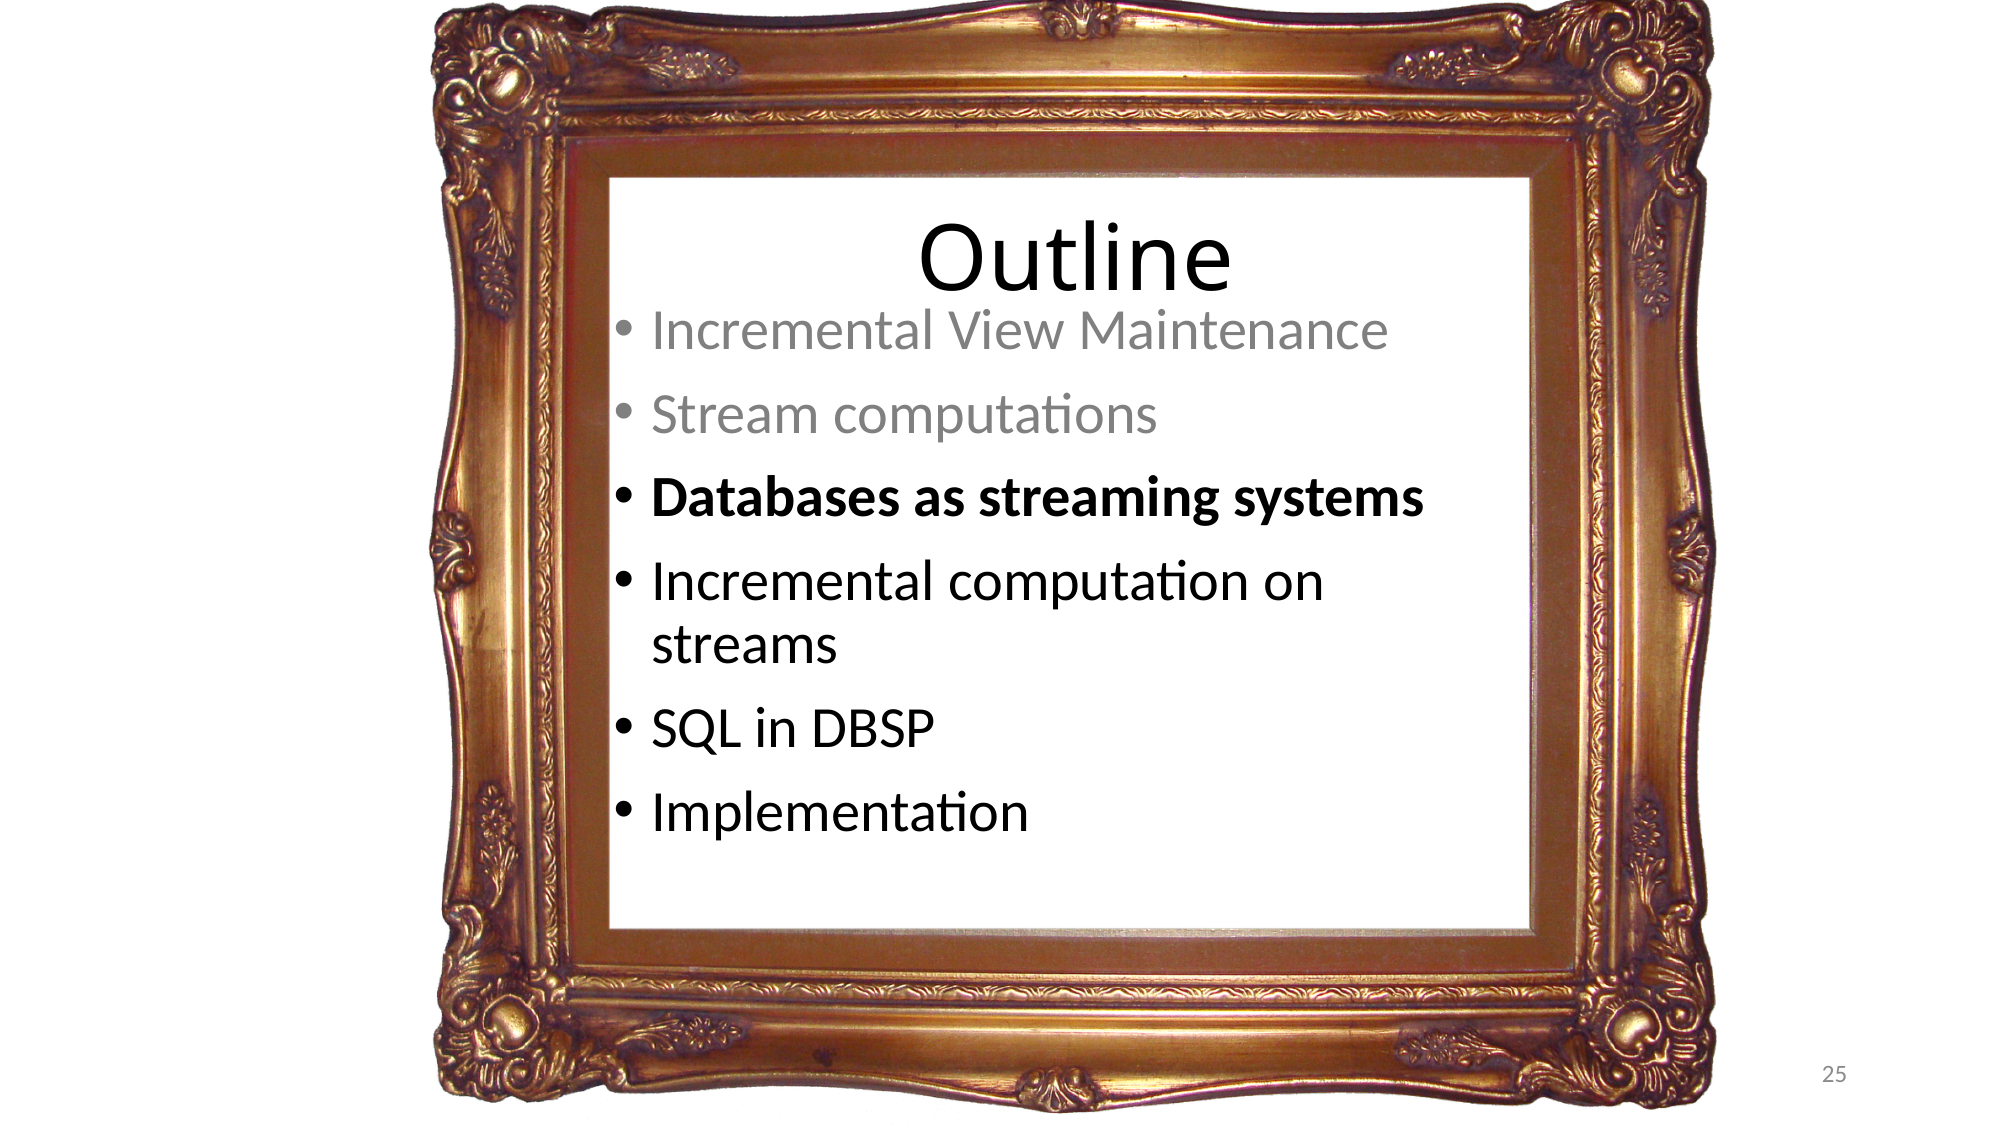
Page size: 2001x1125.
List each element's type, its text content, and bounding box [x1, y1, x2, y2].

slide_number 25 [1798, 1042, 1863, 1103]
picture [424, 0, 1715, 1125]
